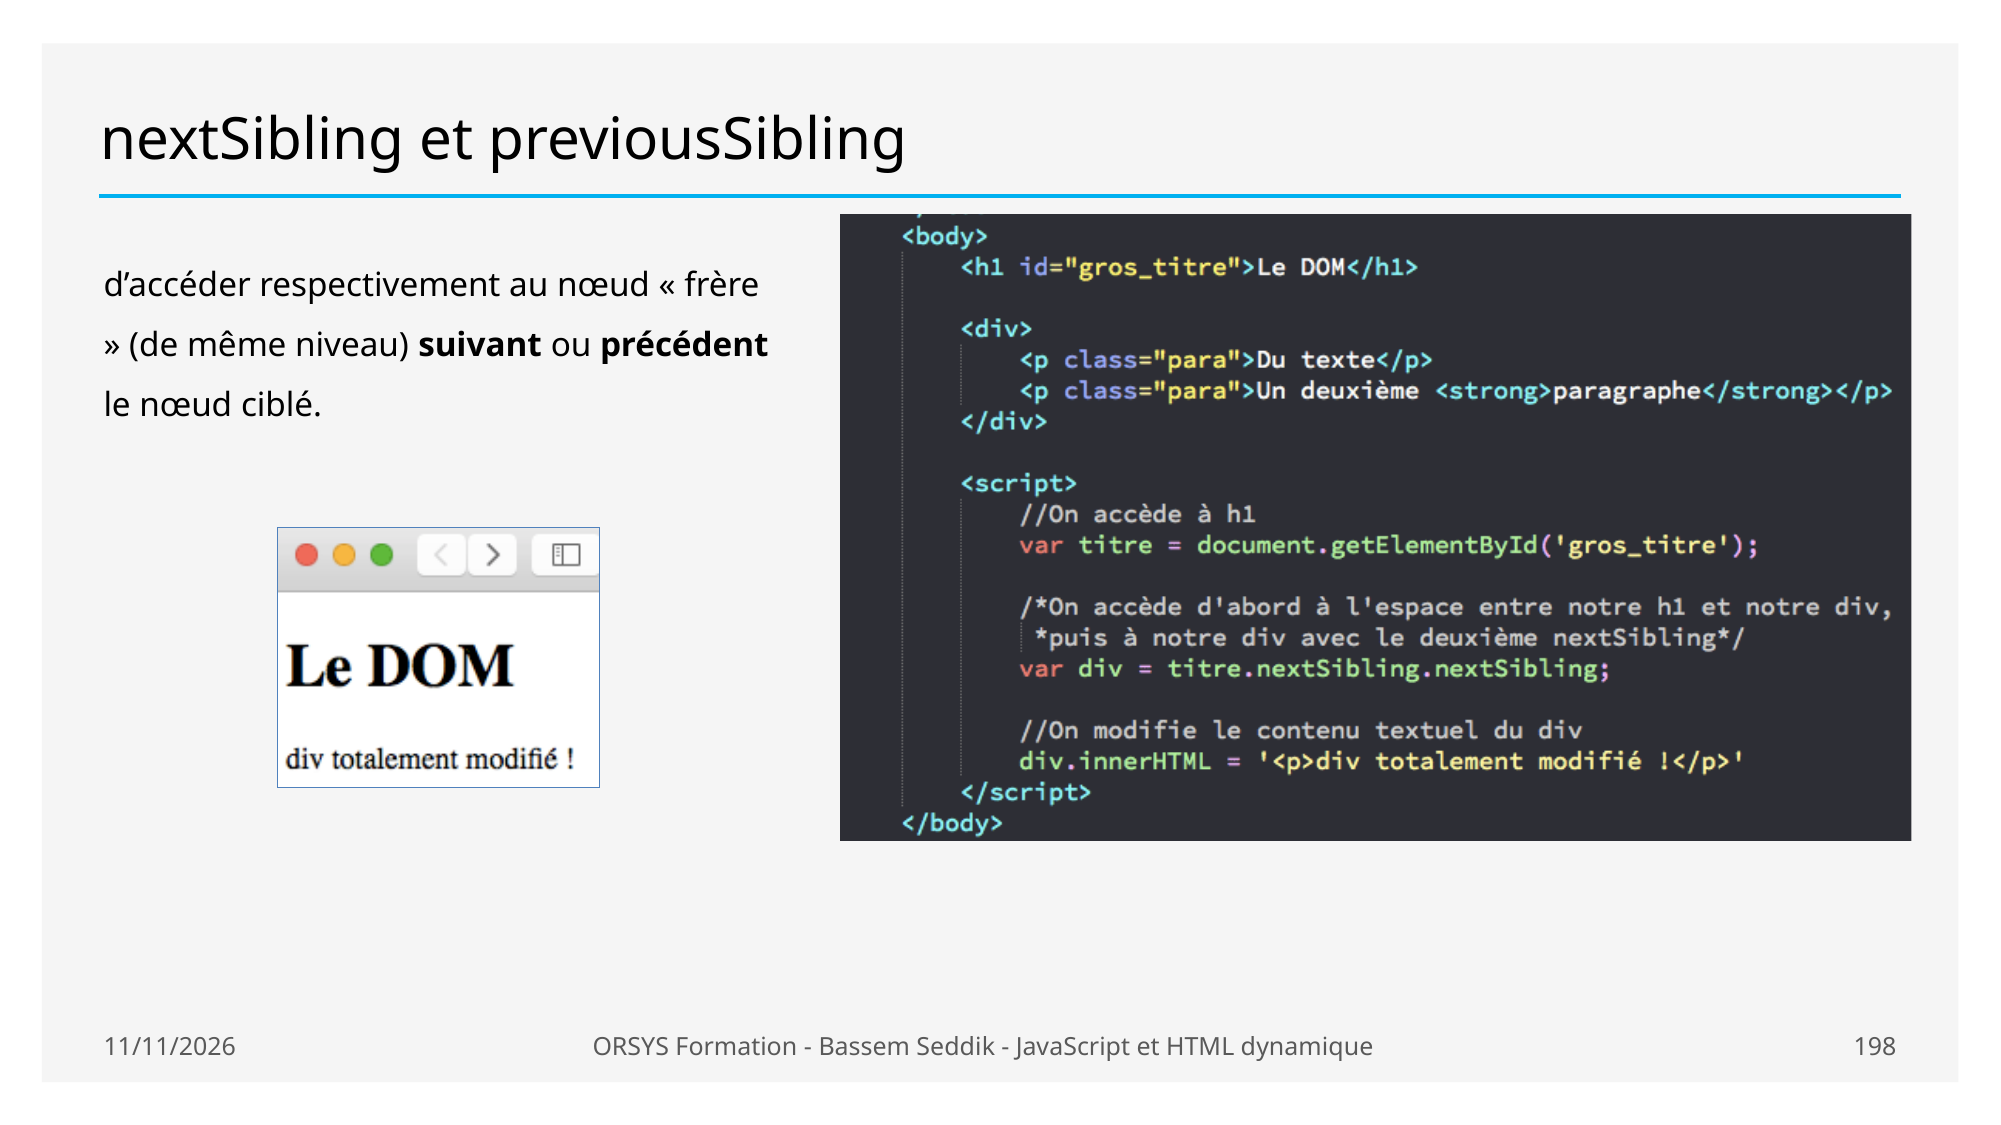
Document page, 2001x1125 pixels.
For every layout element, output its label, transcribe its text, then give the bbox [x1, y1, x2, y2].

picture [840, 214, 1912, 841]
title nextSibling et previousSibling [85, 73, 1888, 179]
picture [277, 527, 600, 788]
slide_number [88, 1017, 340, 1078]
slide_number 198 [1626, 1017, 1912, 1078]
footer ORSYS Formation - Bassem Seddik - JavaScript et HTML dynamique [340, 1017, 1626, 1078]
list d’accéder respectivement au nœud « frère » (de même niveau) suivant ou précédent le nœud ciblé. [88, 235, 789, 982]
